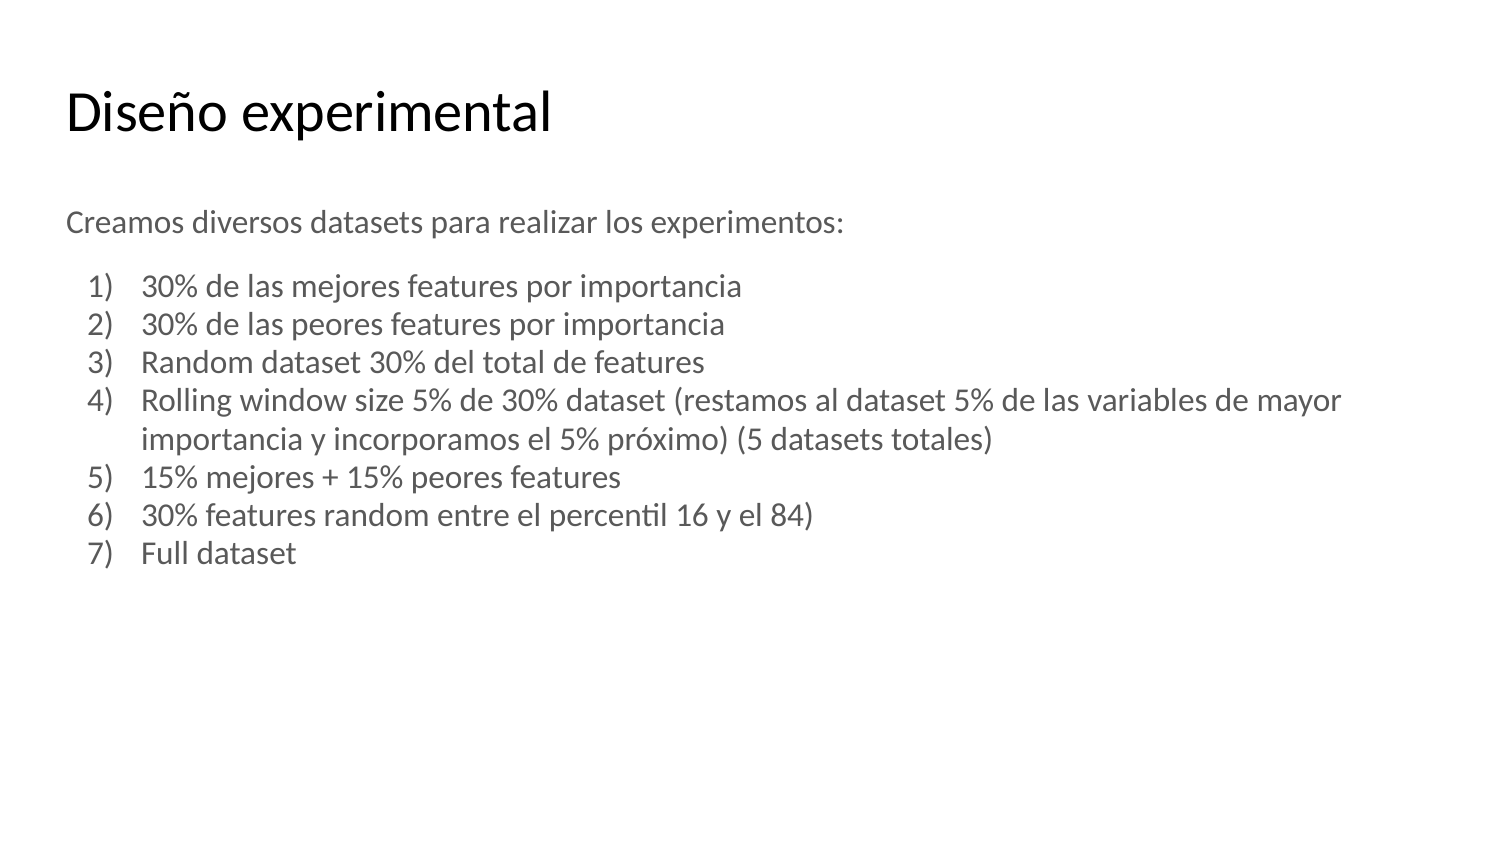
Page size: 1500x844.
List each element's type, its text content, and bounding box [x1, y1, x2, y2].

list Creamos diversos datasets para realizar los experimentos: 30% de las mejores features por importancia 30% de las peores features por importancia Random dataset 30% del total de features Rolling window size 5% de 30% dataset (restamos al dataset 5% de las variables de mayor importancia y incorporamos el 5% próximo) (5 datasets totales) 15% mejores + 15% peores features 30% features random entre el percentil 16 y el 84) Full dataset [51, 189, 1449, 750]
title Diseño experimental [51, 72, 1449, 167]
